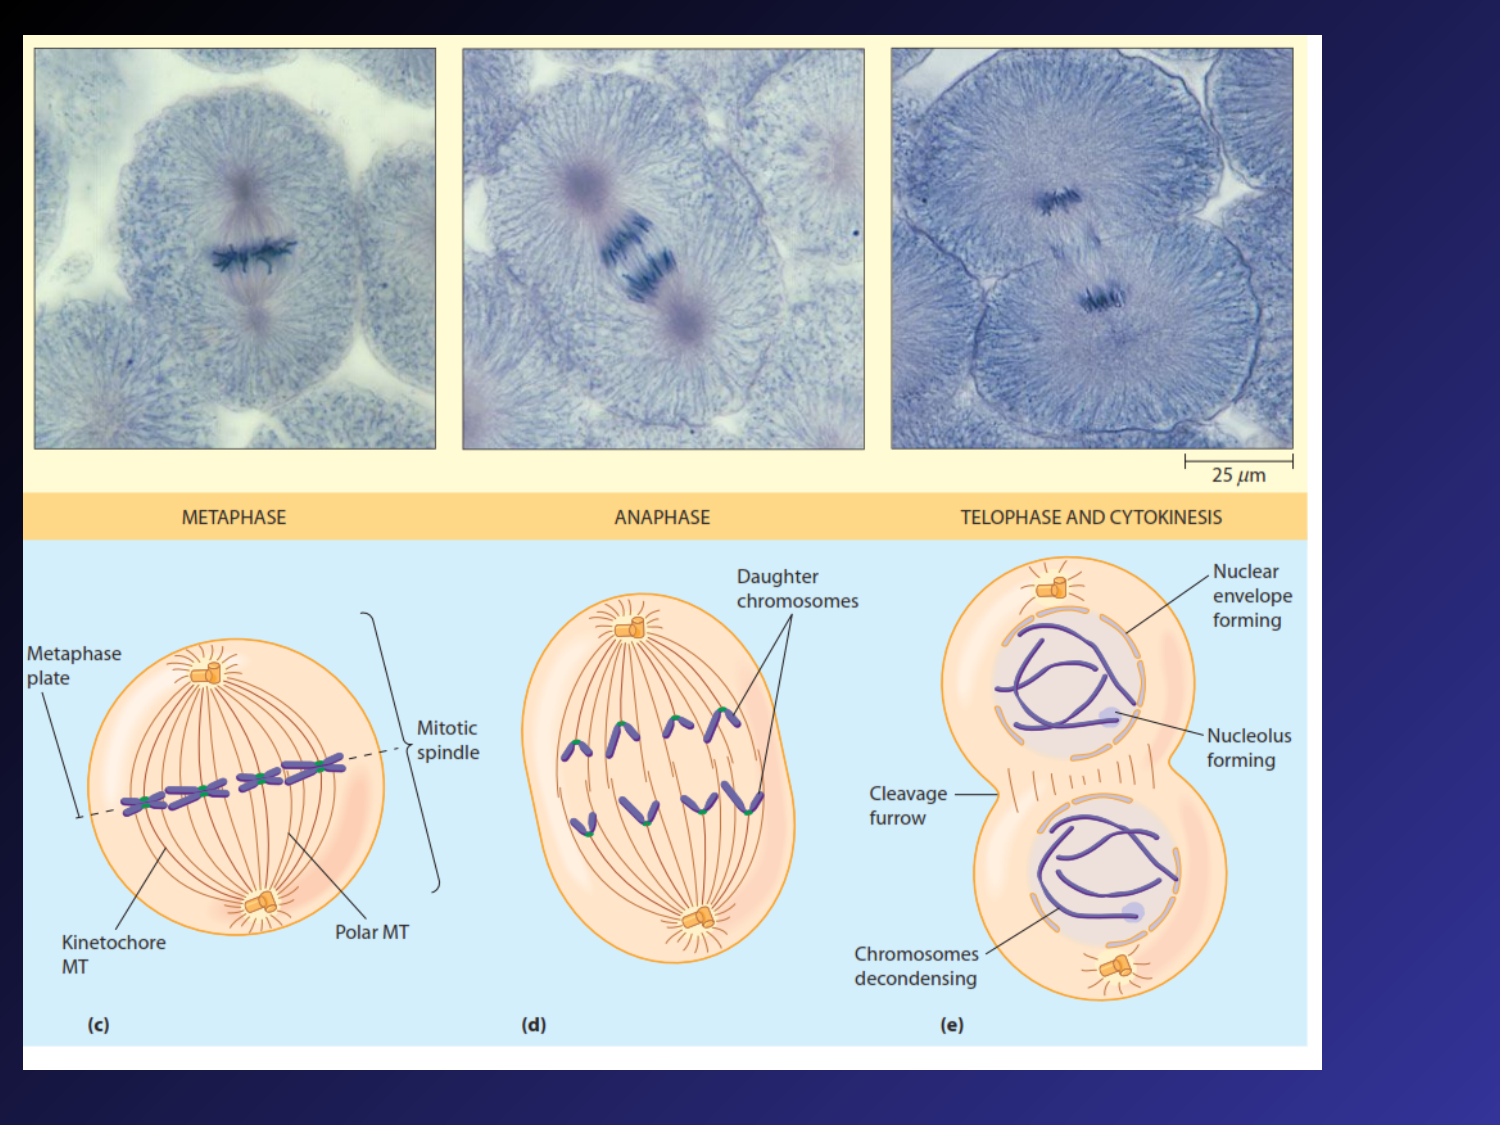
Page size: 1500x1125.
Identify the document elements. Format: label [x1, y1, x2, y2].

picture [23, 35, 1322, 1070]
